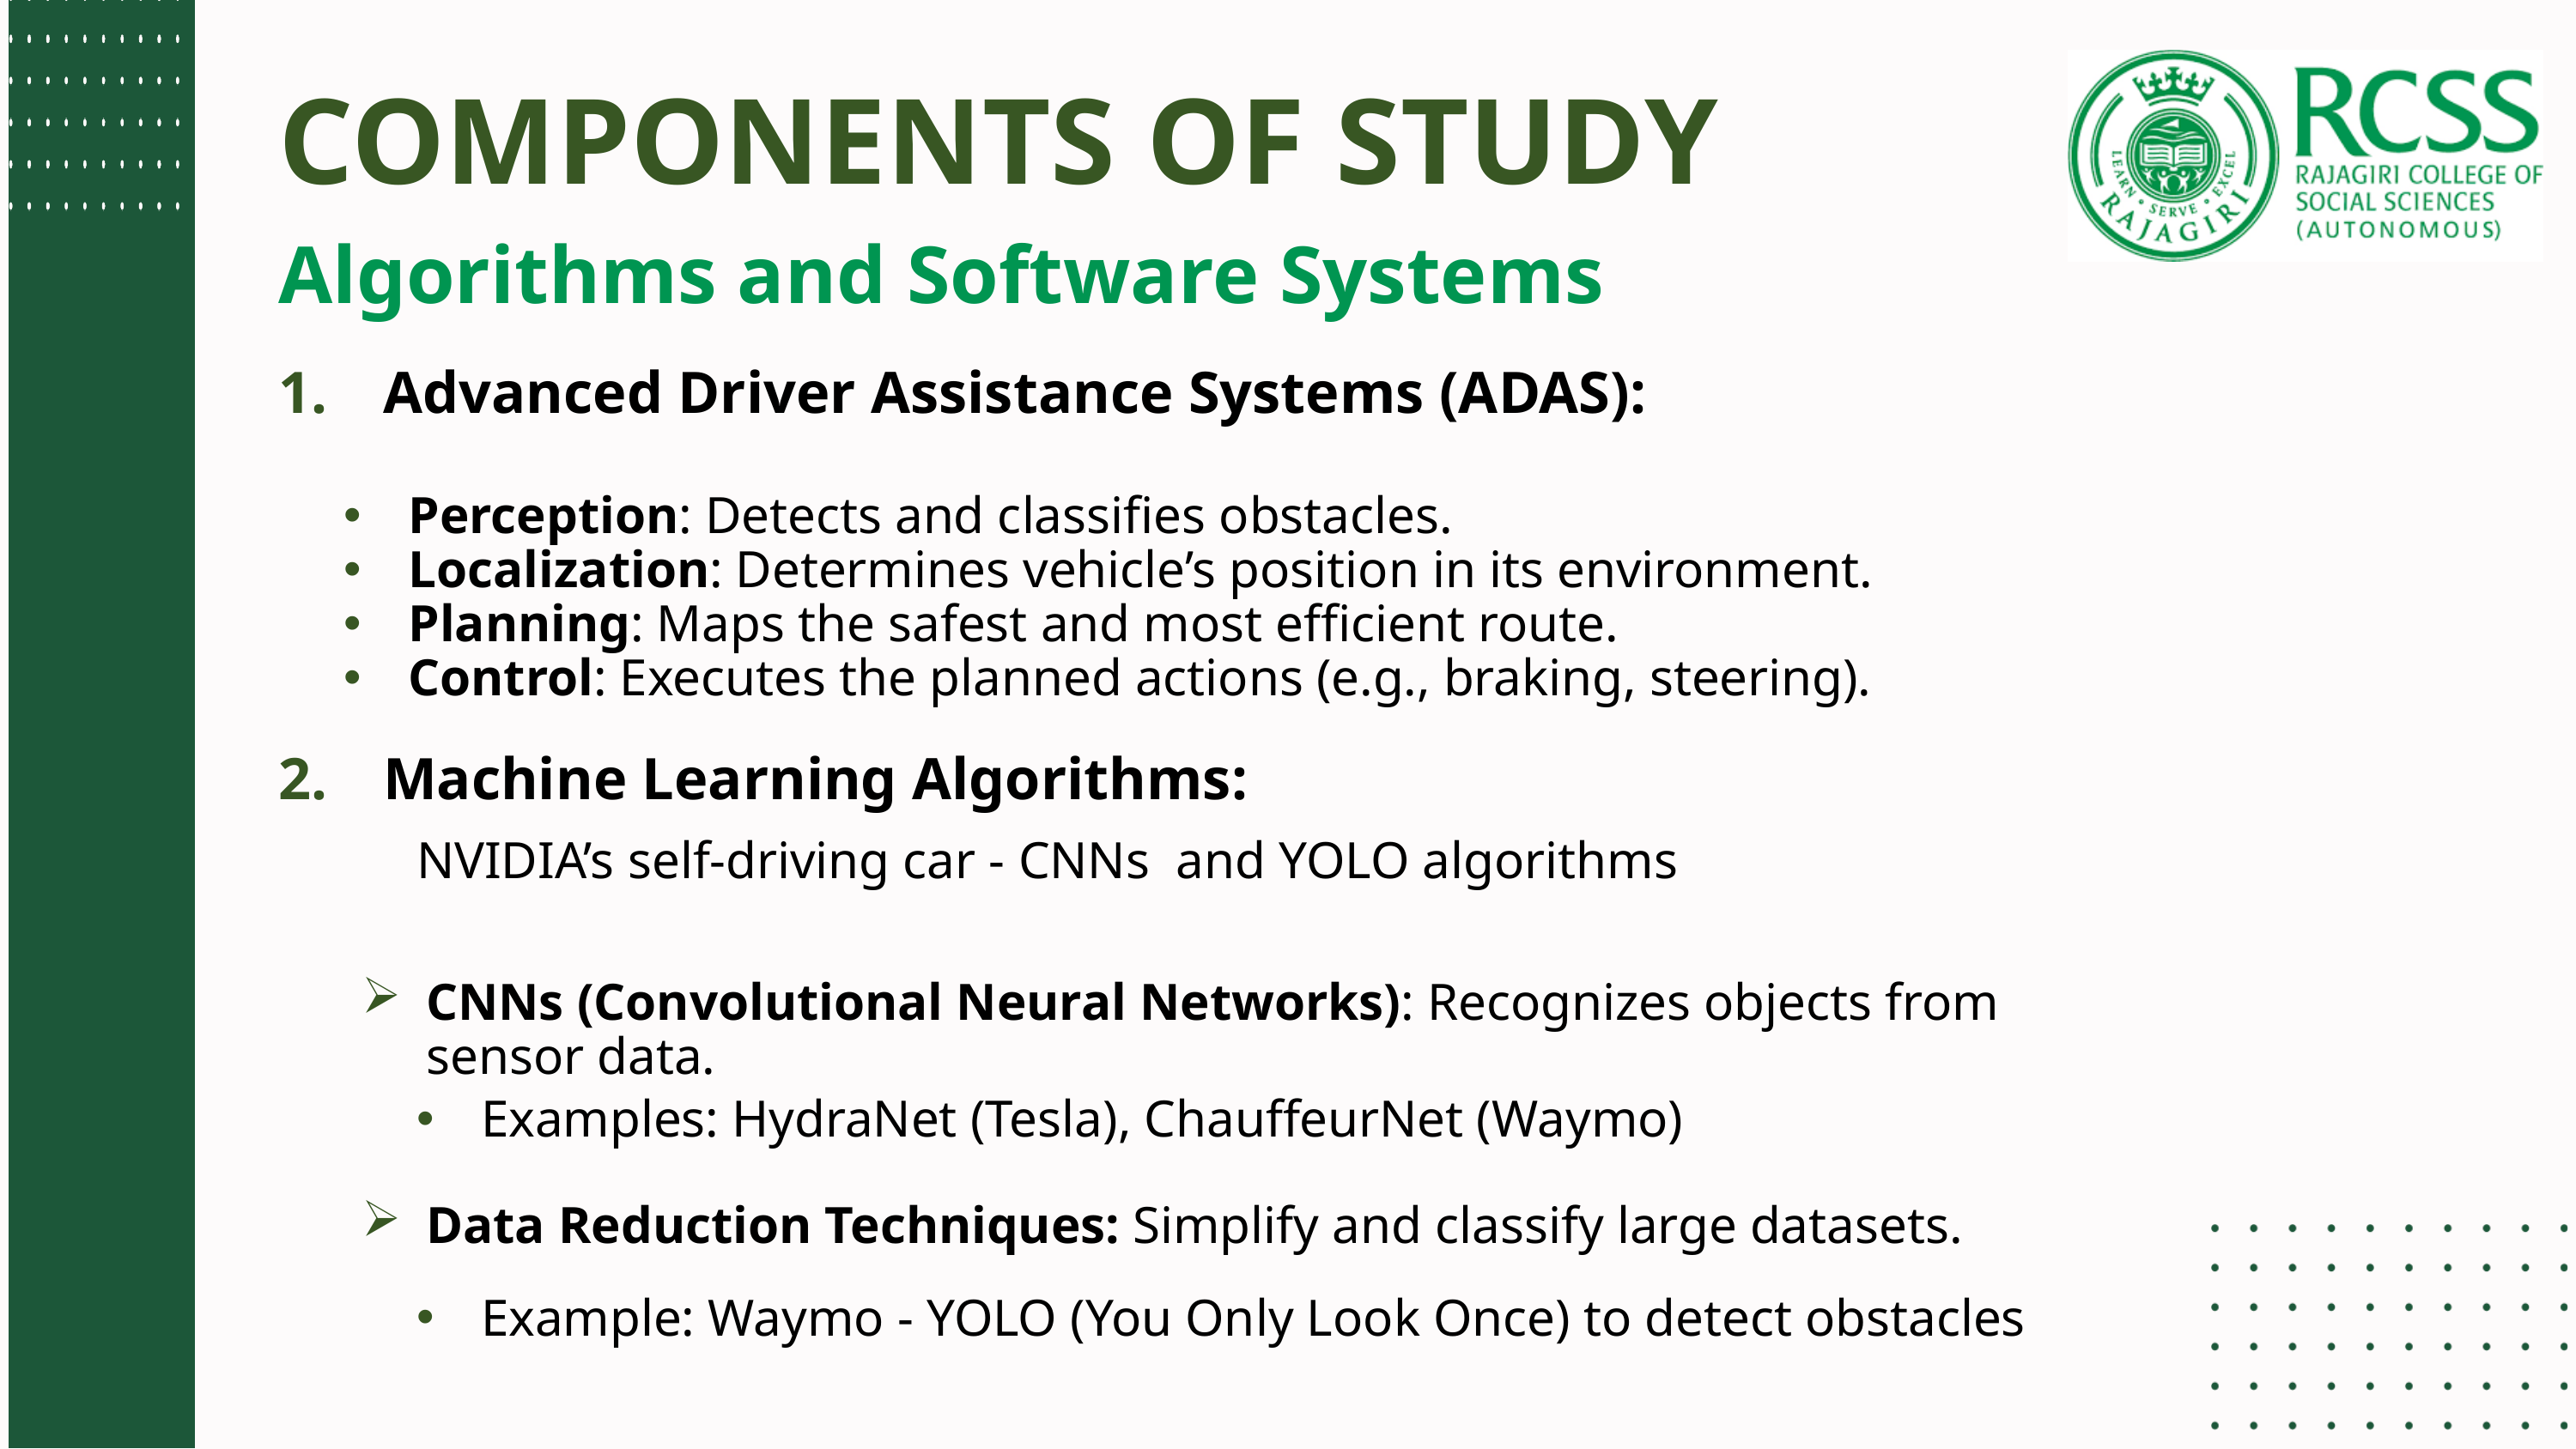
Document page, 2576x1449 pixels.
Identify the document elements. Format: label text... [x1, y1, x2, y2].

text_box [2211, 1224, 2568, 1431]
text_box Data Reduction Techniques: Simplify and classify large datasets. [361, 1200, 2047, 1277]
text_box Machine Learning Algorithms: [278, 749, 1322, 849]
text_box Examples: HydraNet (Tesla), ChauffeurNet (Waymo) [416, 1094, 2101, 1148]
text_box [8, 0, 195, 1449]
text_box CNNs (Convolutional Neural Networks): Recognizes objects from sensor data. [361, 977, 2047, 1055]
text_box Algorithms and Software Systems [278, 234, 2047, 365]
text_box COMPONENTS OF STUDY [278, 82, 1984, 210]
text_box NVIDIA’s self-driving car - CNNs and YOLO algorithms [416, 835, 2101, 938]
picture [2067, 50, 2543, 262]
text_box Perception: Detects and classifies obstacles. Localization: Determines vehicle’s position in its environment. Planning: Maps the safest and most efficient route. Control: Executes the planned actions (e.g., braking, steering). [343, 490, 2029, 719]
text_box Advanced Driver Assistance Systems (ADAS): [278, 364, 1682, 464]
text_box Example: Waymo - YOLO (You Only Look Once) to detect obstacles [416, 1292, 2101, 1403]
